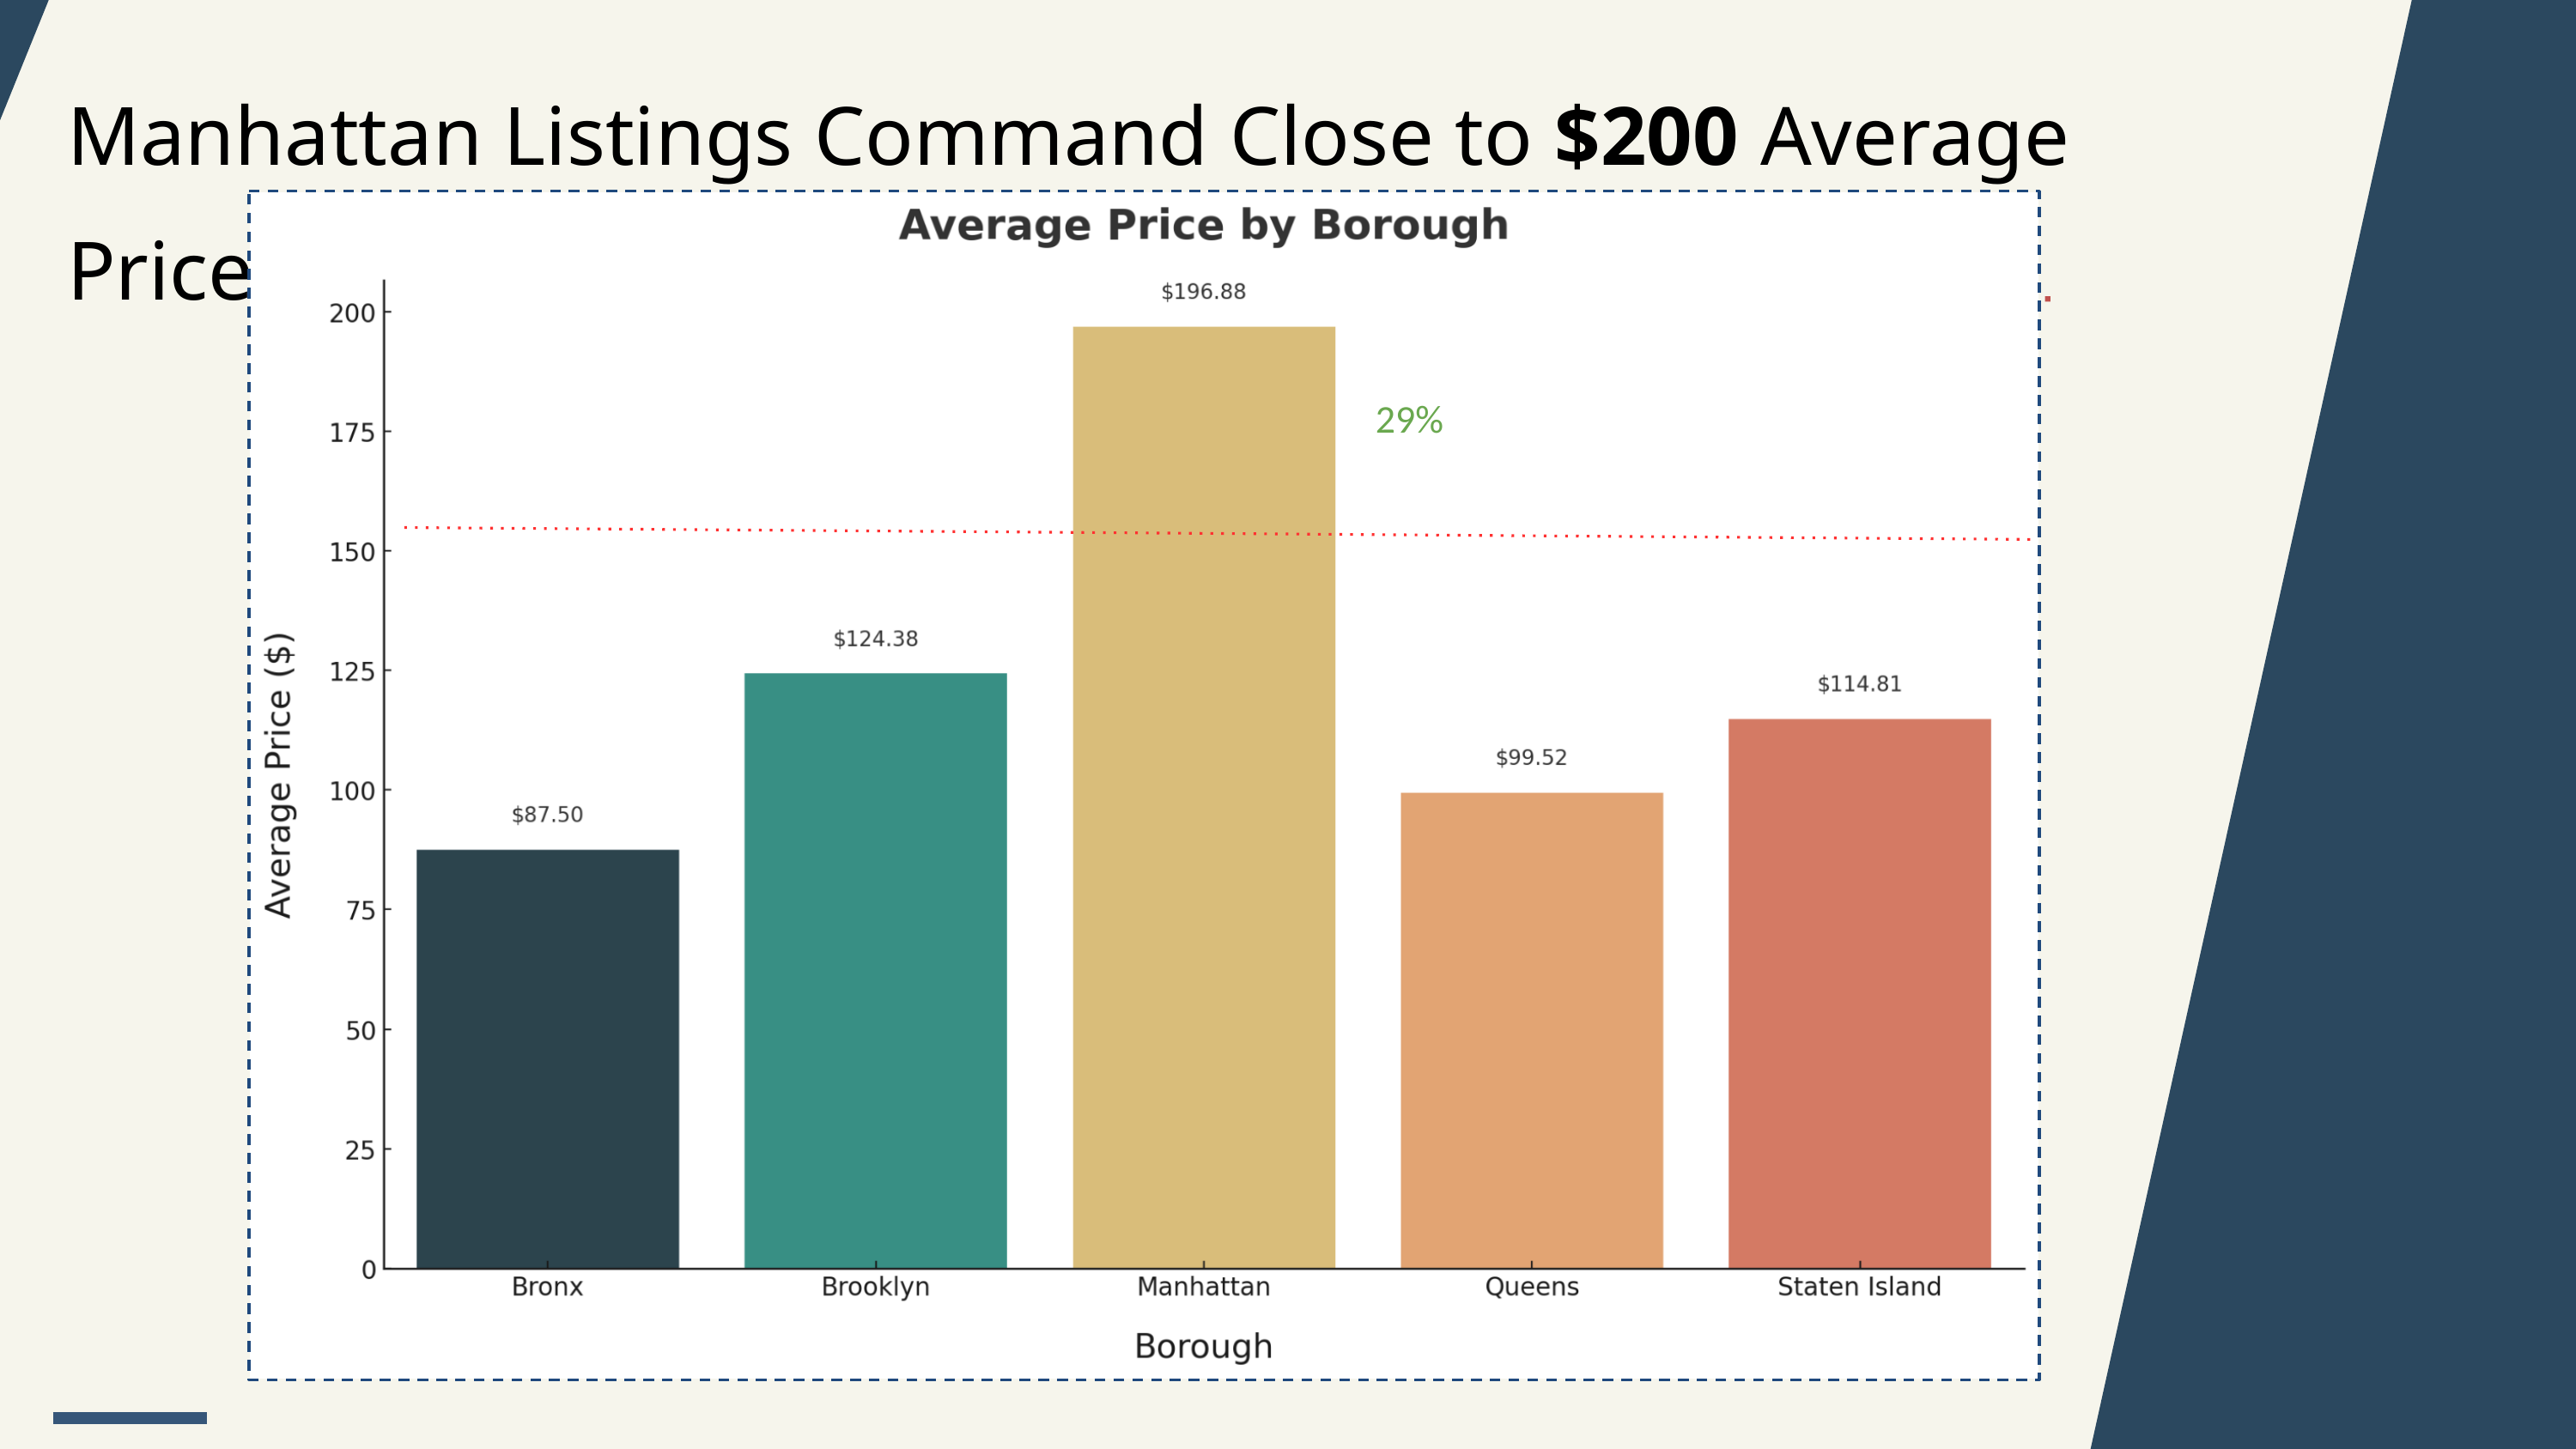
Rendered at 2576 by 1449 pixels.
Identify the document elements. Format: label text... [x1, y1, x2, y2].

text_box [404, 527, 2032, 540]
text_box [0, 0, 251, 193]
picture [250, 191, 2038, 1379]
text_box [2042, 298, 2066, 303]
text_box Manhattan Listings Command Close to $200 Average Price [67, 199, 246, 317]
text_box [2038, 300, 2069, 317]
text_box [2090, 0, 2576, 1449]
text_box Manhattan Listings Command Close to $200 Average Price [255, 45, 2221, 317]
